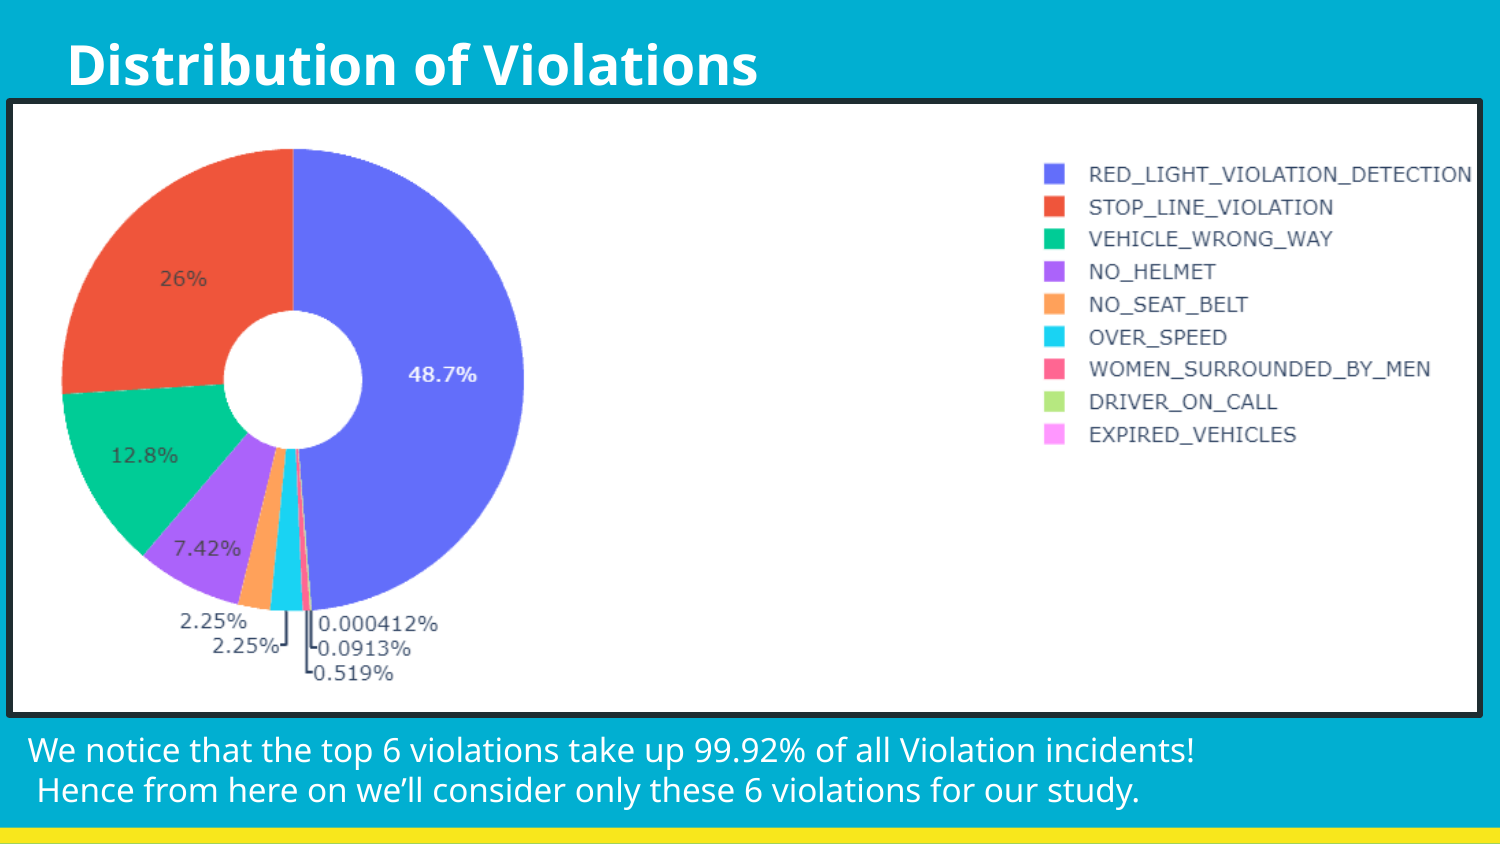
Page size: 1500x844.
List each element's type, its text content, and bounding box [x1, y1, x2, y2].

title Distribution of Violations [51, 11, 1449, 98]
picture [12, 104, 1477, 713]
text_box We notice that the top 6 violations take up 99.92% of all Violation incidents! Hence from here on we’ll consider only these 6 violations for our study. [12, 720, 1462, 844]
